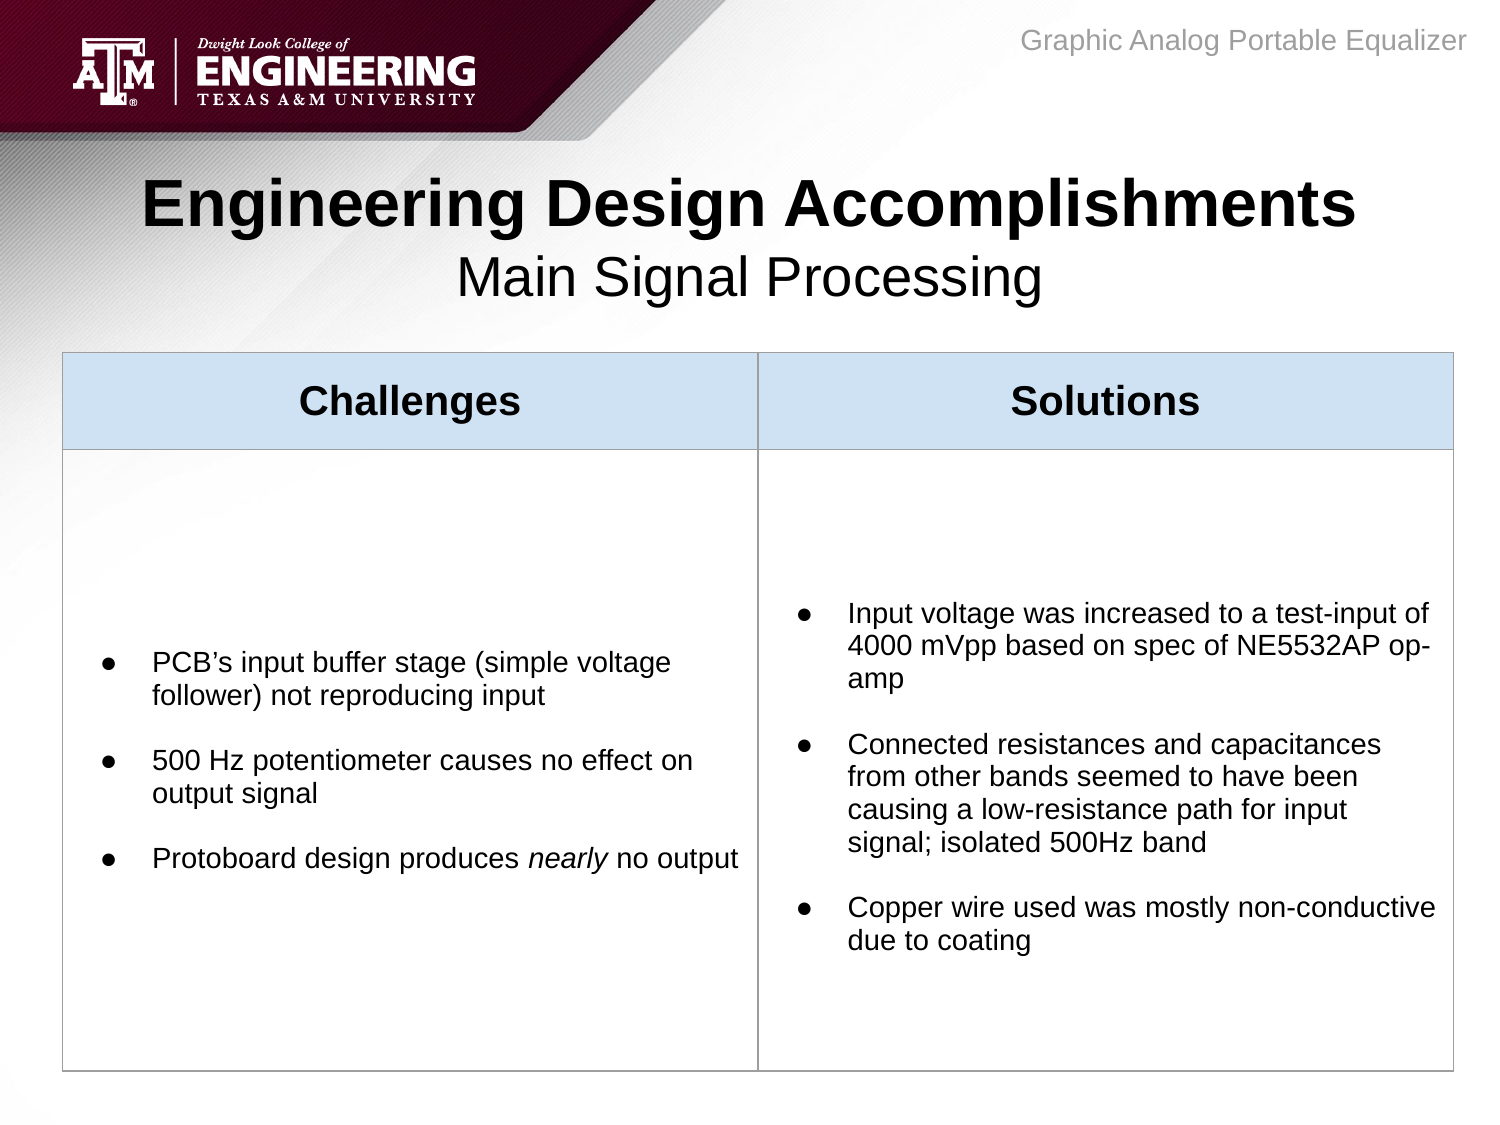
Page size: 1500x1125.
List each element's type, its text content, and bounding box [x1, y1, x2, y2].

table_cell PCB’s input buffer stage (simple voltage follower) not reproducing input 500 Hz potentiometer causes no effect on output signal Protoboard design produces nearly no output [63, 450, 757, 1070]
text_box Graphic Analog Portable Equalizer [1005, 6, 1487, 72]
table_header Challenges [63, 353, 757, 449]
title Engineering Design Accomplishments Main Signal Processing [26, 167, 1474, 300]
table_header Solutions [759, 353, 1453, 449]
picture [0, 0, 1500, 1125]
table_cell Input voltage was increased to a test-input of 4000 mVpp based on spec of NE5532AP op-amp Connected resistances and capacitances from other bands seemed to have been causing a low-resistance path for input signal; isolated 500Hz band Copper wire used was mostly non-conductive due to coating [759, 450, 1453, 1070]
